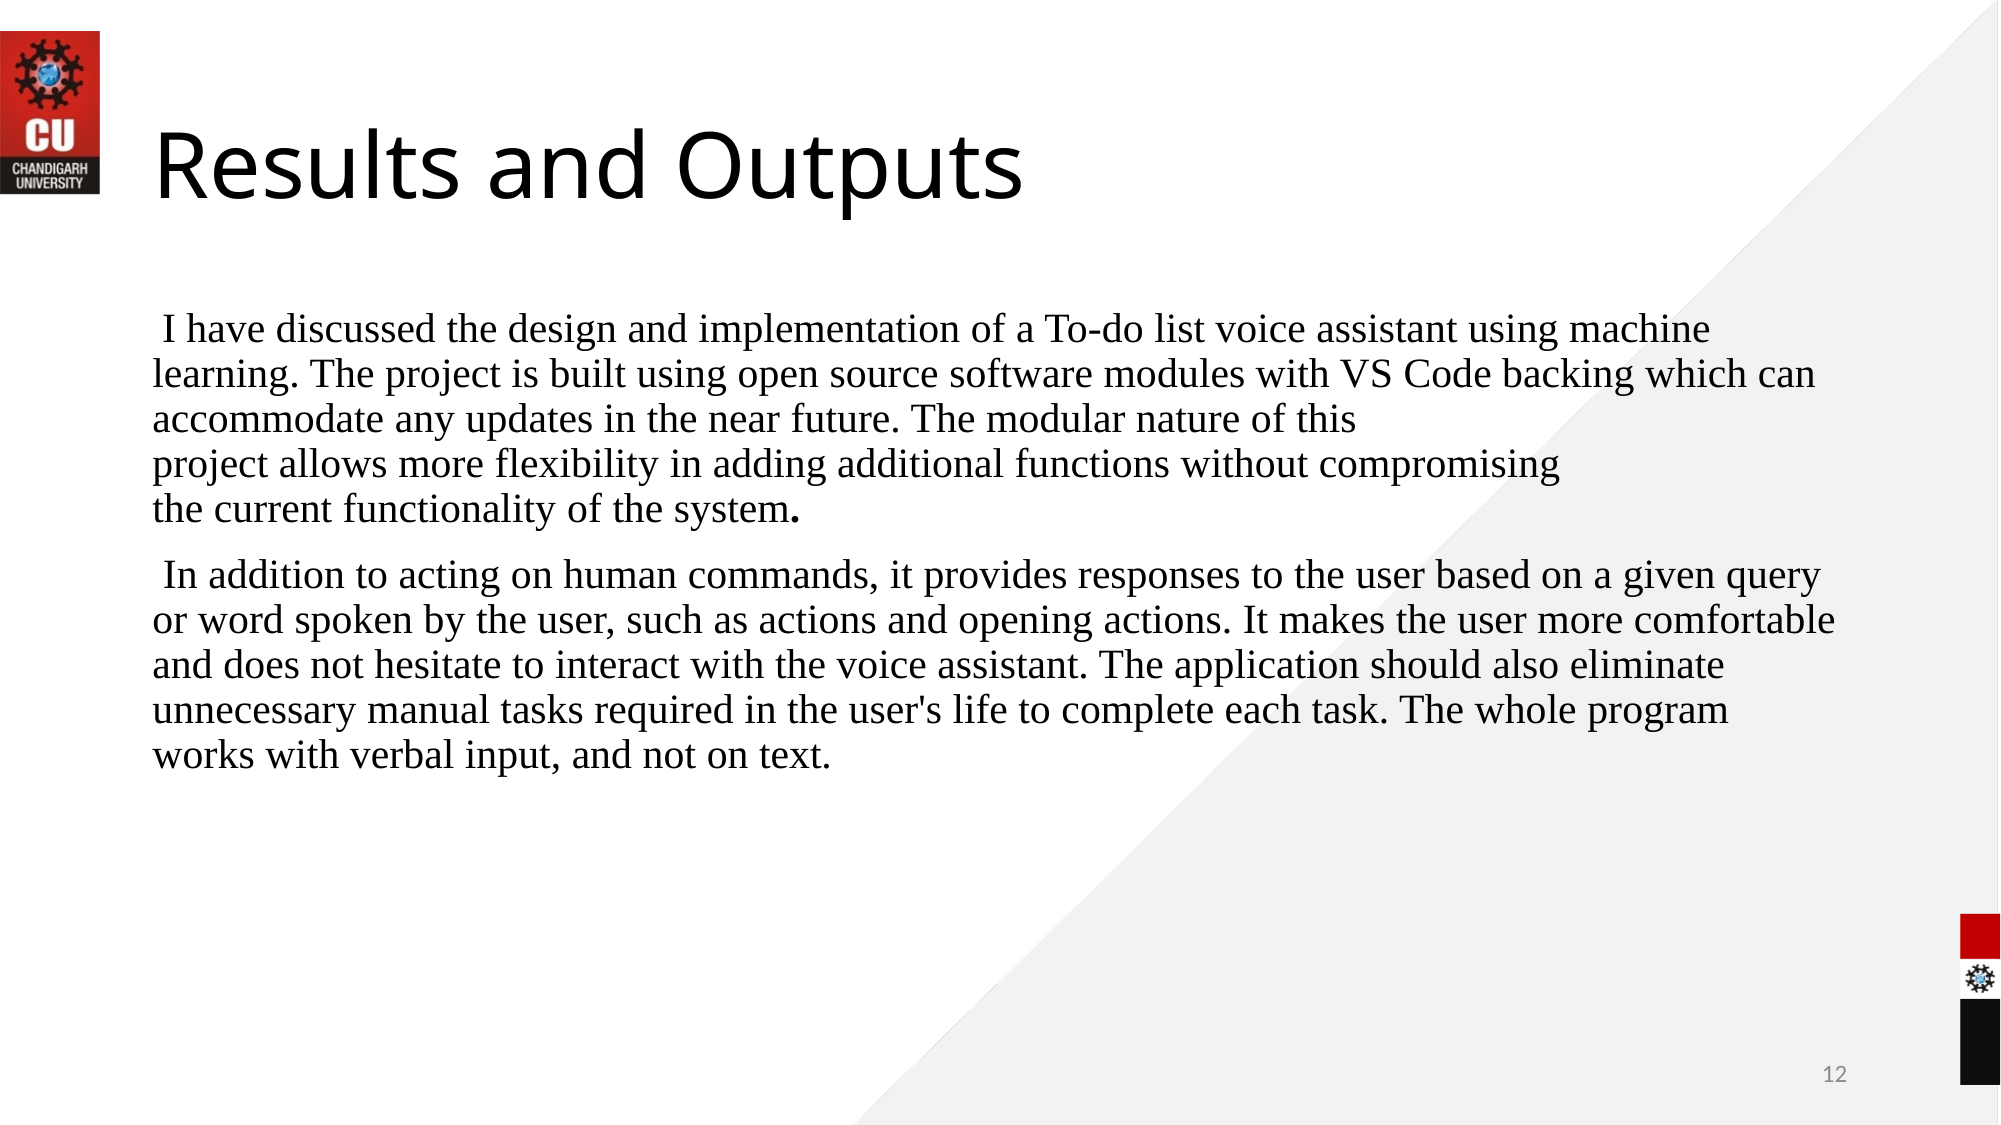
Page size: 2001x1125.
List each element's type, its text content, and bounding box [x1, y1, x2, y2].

title Results and Outputs [137, 59, 1863, 278]
slide_number 12 [1412, 1042, 1863, 1103]
list I have discussed the design and implementation of a To-do list voice assistant using machine learning. The project is built using open source software modules with VS Code backing which can accommodate any updates in the near future. The modular nature of this project allows more flexibility in adding additional functions without compromising the current functionality of the system. In addition to acting on human commands, it provides responses to the user based on a given query or word spoken by the user, such as actions and opening actions. It makes the user more comfortable and does not hesitate to interact with the voice assistant. The application should also eliminate unnecessary manual tasks required in the user's life to complete each task. The whole program works with verbal input, and not on text. [137, 299, 1863, 1014]
picture [0, 0, 2001, 1125]
